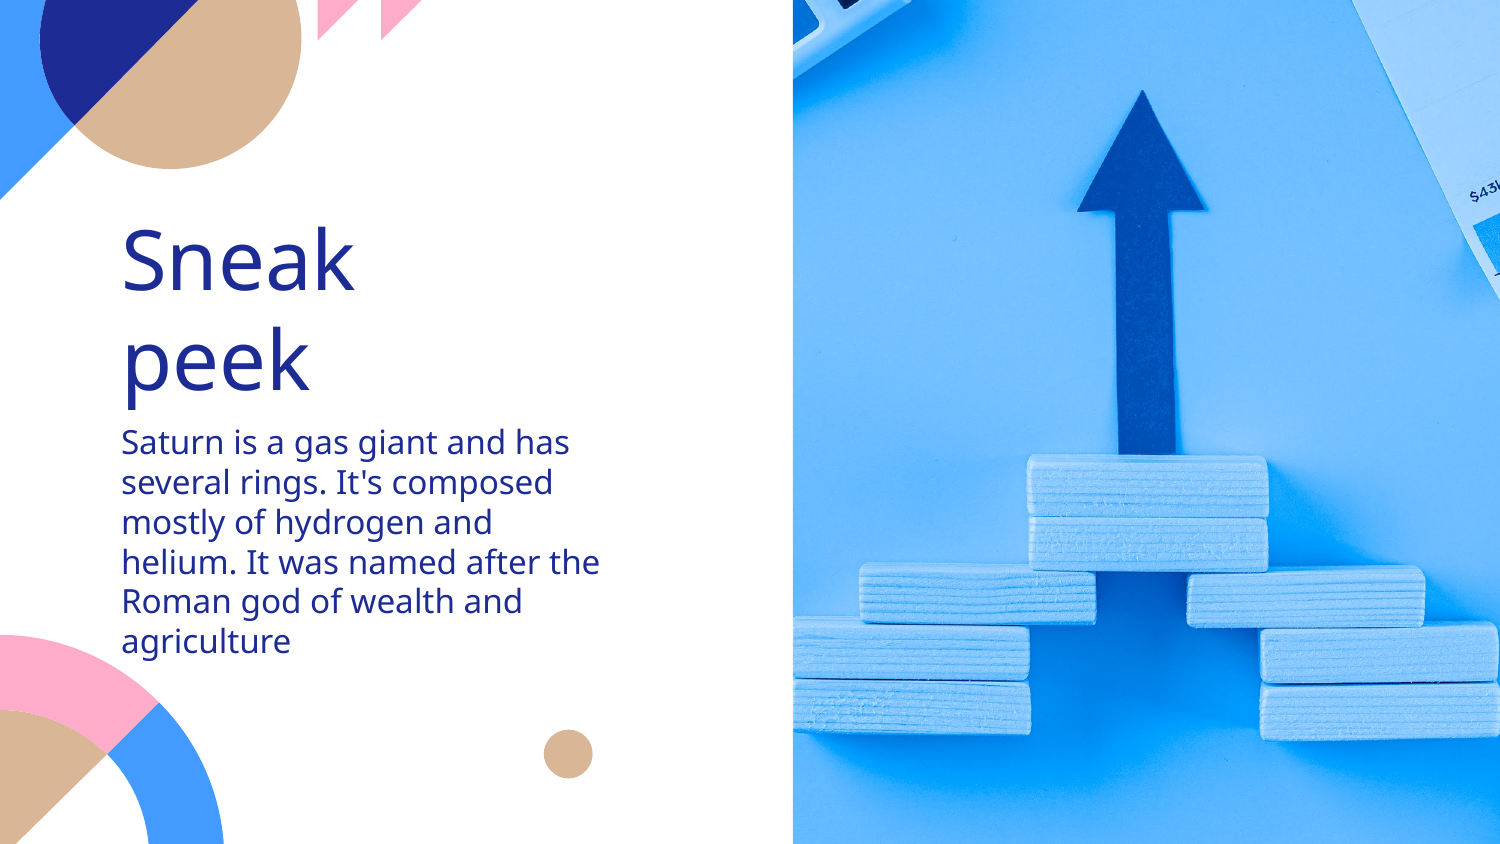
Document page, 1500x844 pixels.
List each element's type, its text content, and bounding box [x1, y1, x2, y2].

title Sneak peek [105, 208, 542, 407]
subtitle Saturn is a gas giant and has several rings. It's composed mostly of hydrogen and helium. It was named after the Roman god of wealth and agriculture [105, 447, 634, 635]
picture [792, 0, 1500, 844]
